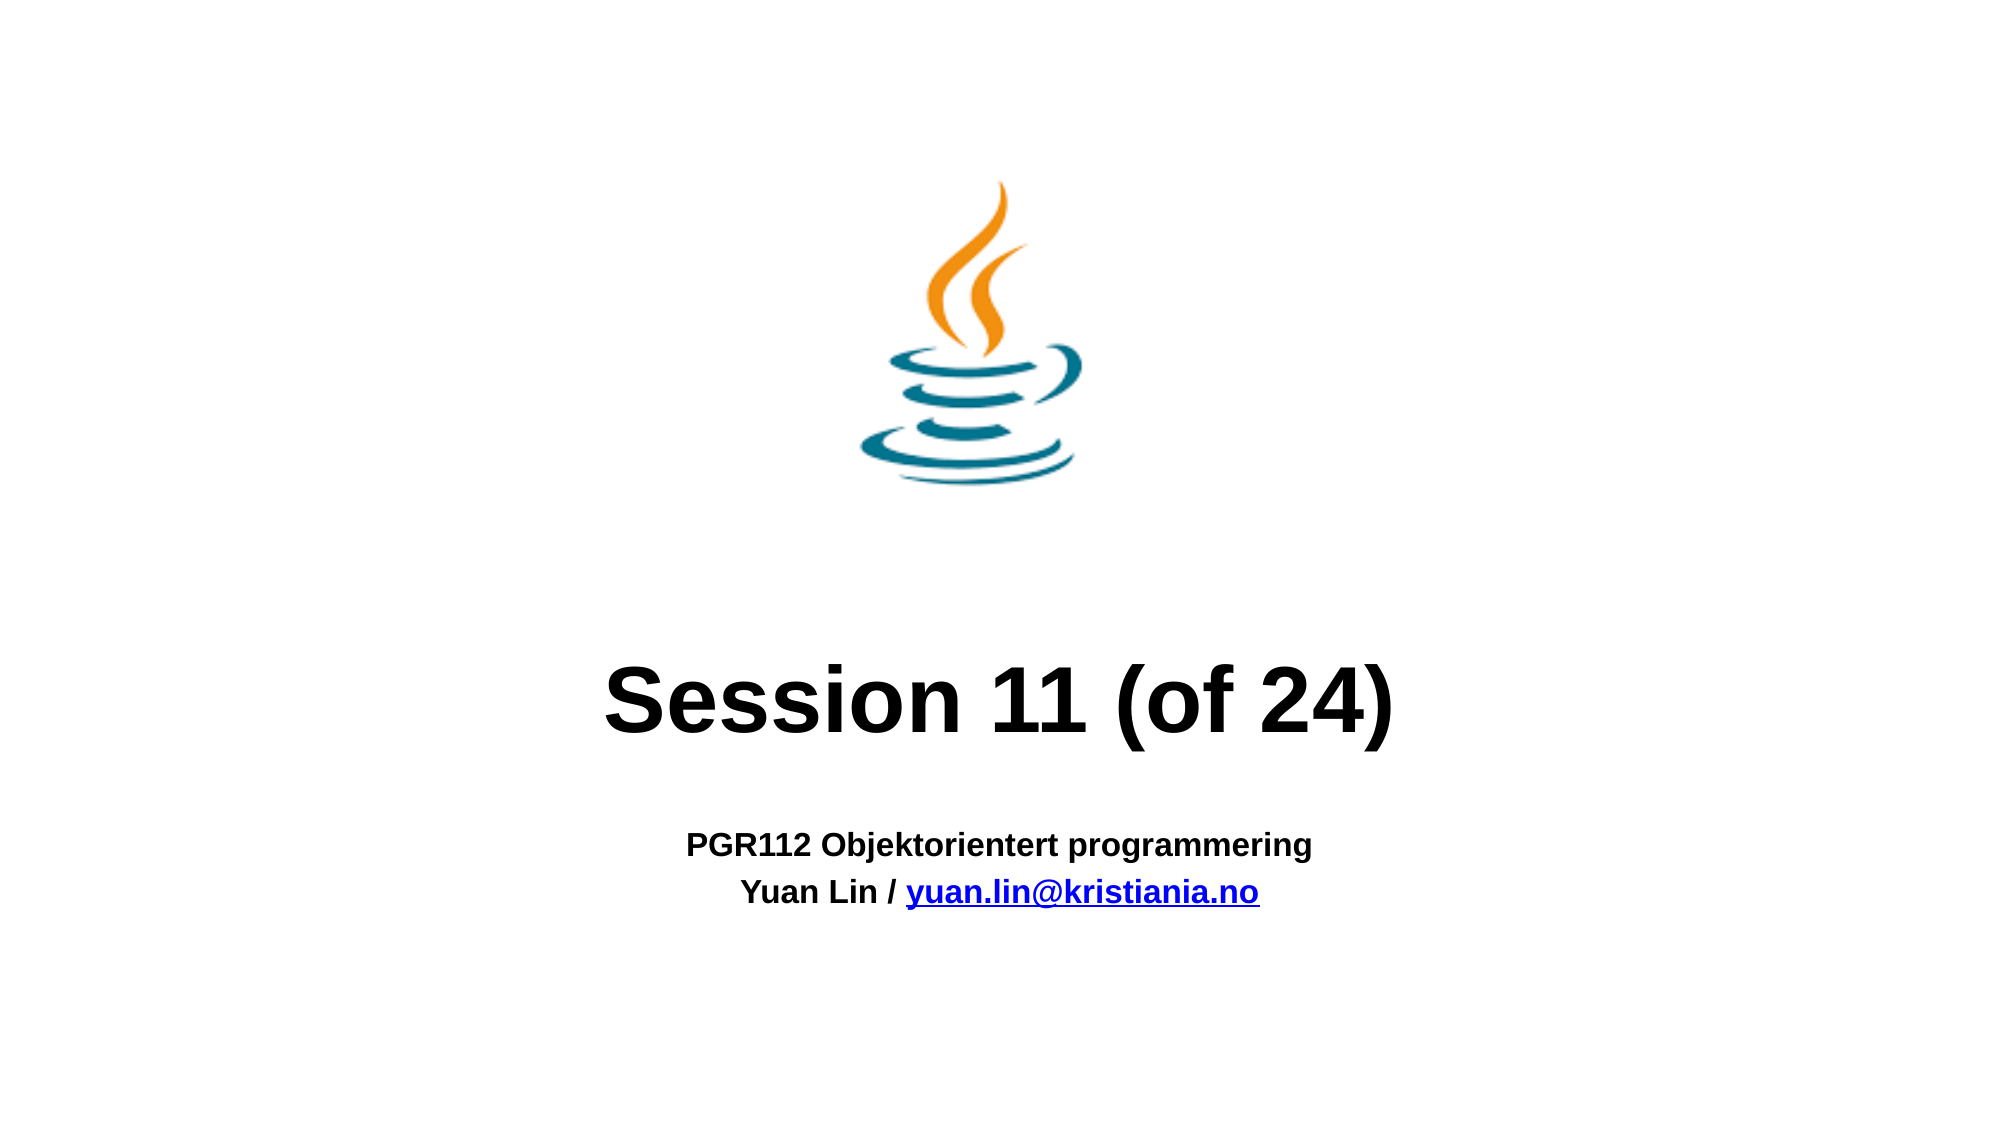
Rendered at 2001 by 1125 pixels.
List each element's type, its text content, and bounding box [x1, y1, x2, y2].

title Session 11 (of 24) [338, 477, 1662, 752]
subtitle PGR112 Objektorientert programmering Yuan Lin / yuan.lin@kristiania.no [338, 823, 1662, 976]
picture [0, 0, 1249, 601]
